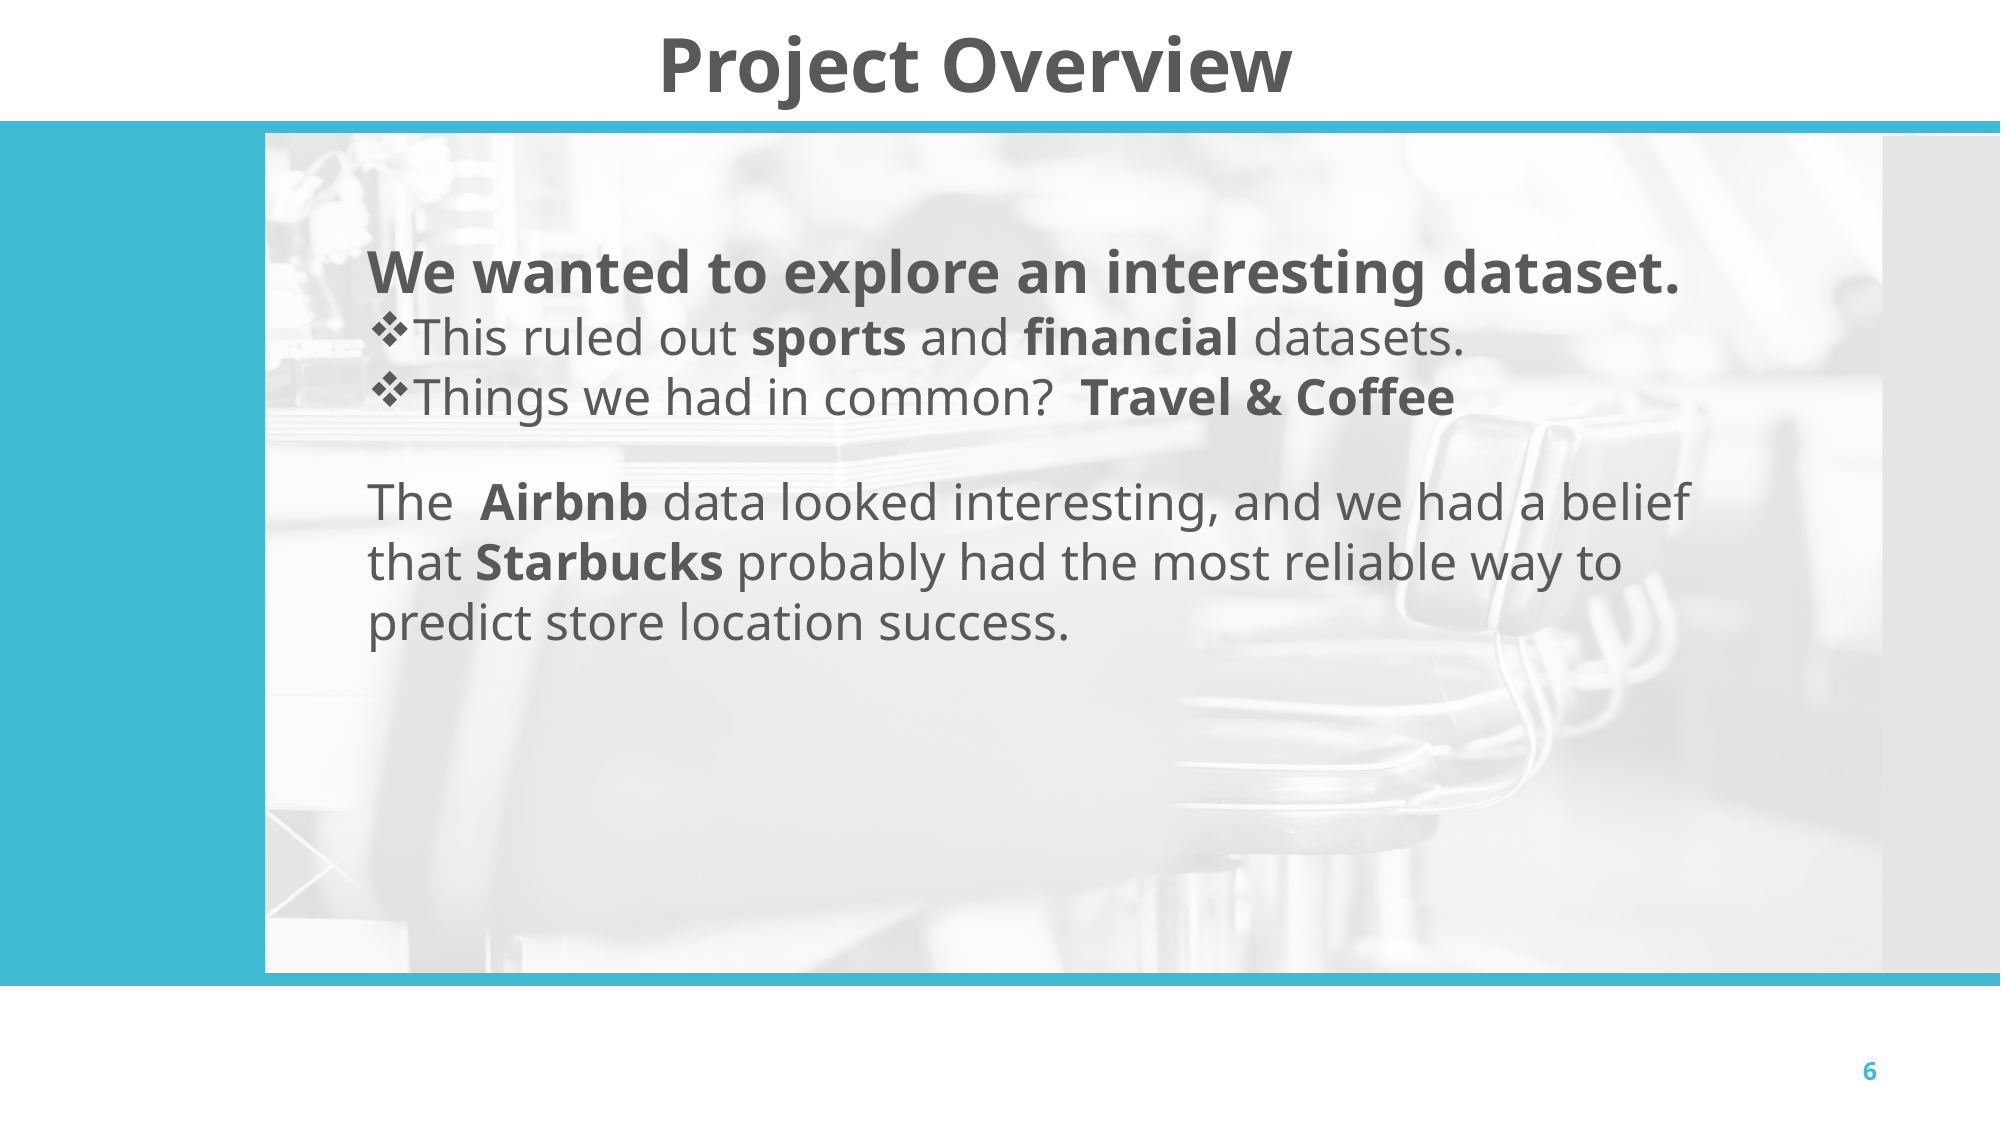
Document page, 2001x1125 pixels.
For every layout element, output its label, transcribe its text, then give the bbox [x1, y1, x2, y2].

text_box Project Overview [603, 10, 1349, 116]
picture [0, 129, 2000, 979]
slide_number 6 [1744, 1042, 1996, 1103]
